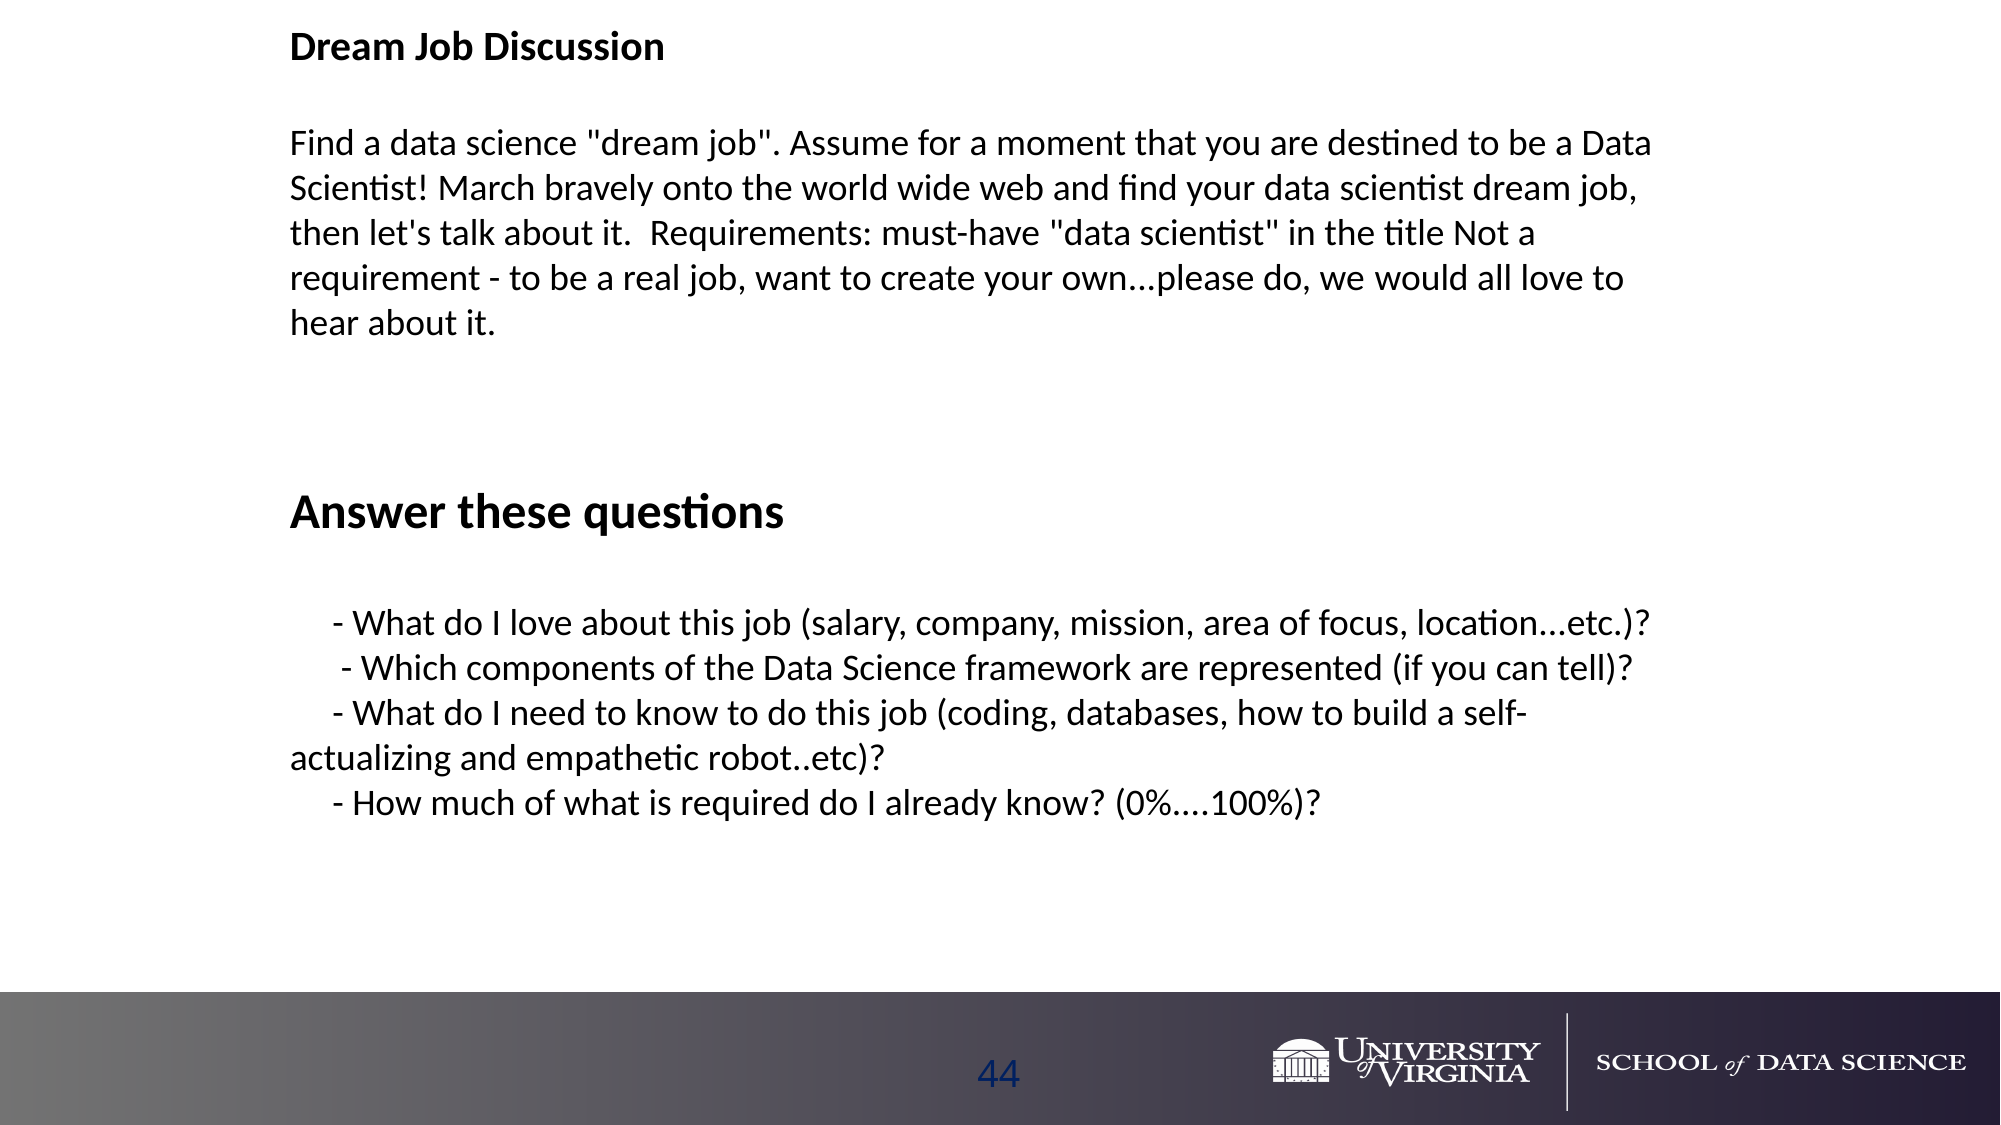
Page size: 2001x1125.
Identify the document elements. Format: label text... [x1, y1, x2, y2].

text_box Dream Job Discussion Find a data science "dream job". Assume for a moment that you are destined to be a Data Scientist! March bravely onto the world wide web and find your data scientist dream job, then let's talk about it. Requirements: must-have "data scientist" in the title Not a requirement - to be a real job, want to create your own...please do, we would all love to hear about it. Answer these questions - What do I love about this job (salary, company, mission, area of focus, location...etc.)? - Which components of the Data Science framework are represented (if you can tell)? - What do I need to know to do this job (coding, databases, how to build a self-actualizing and empathetic robot..etc)? - How much of what is required do I already know? (0%....100%)? [274, 10, 1700, 831]
picture [1273, 1013, 1966, 1111]
